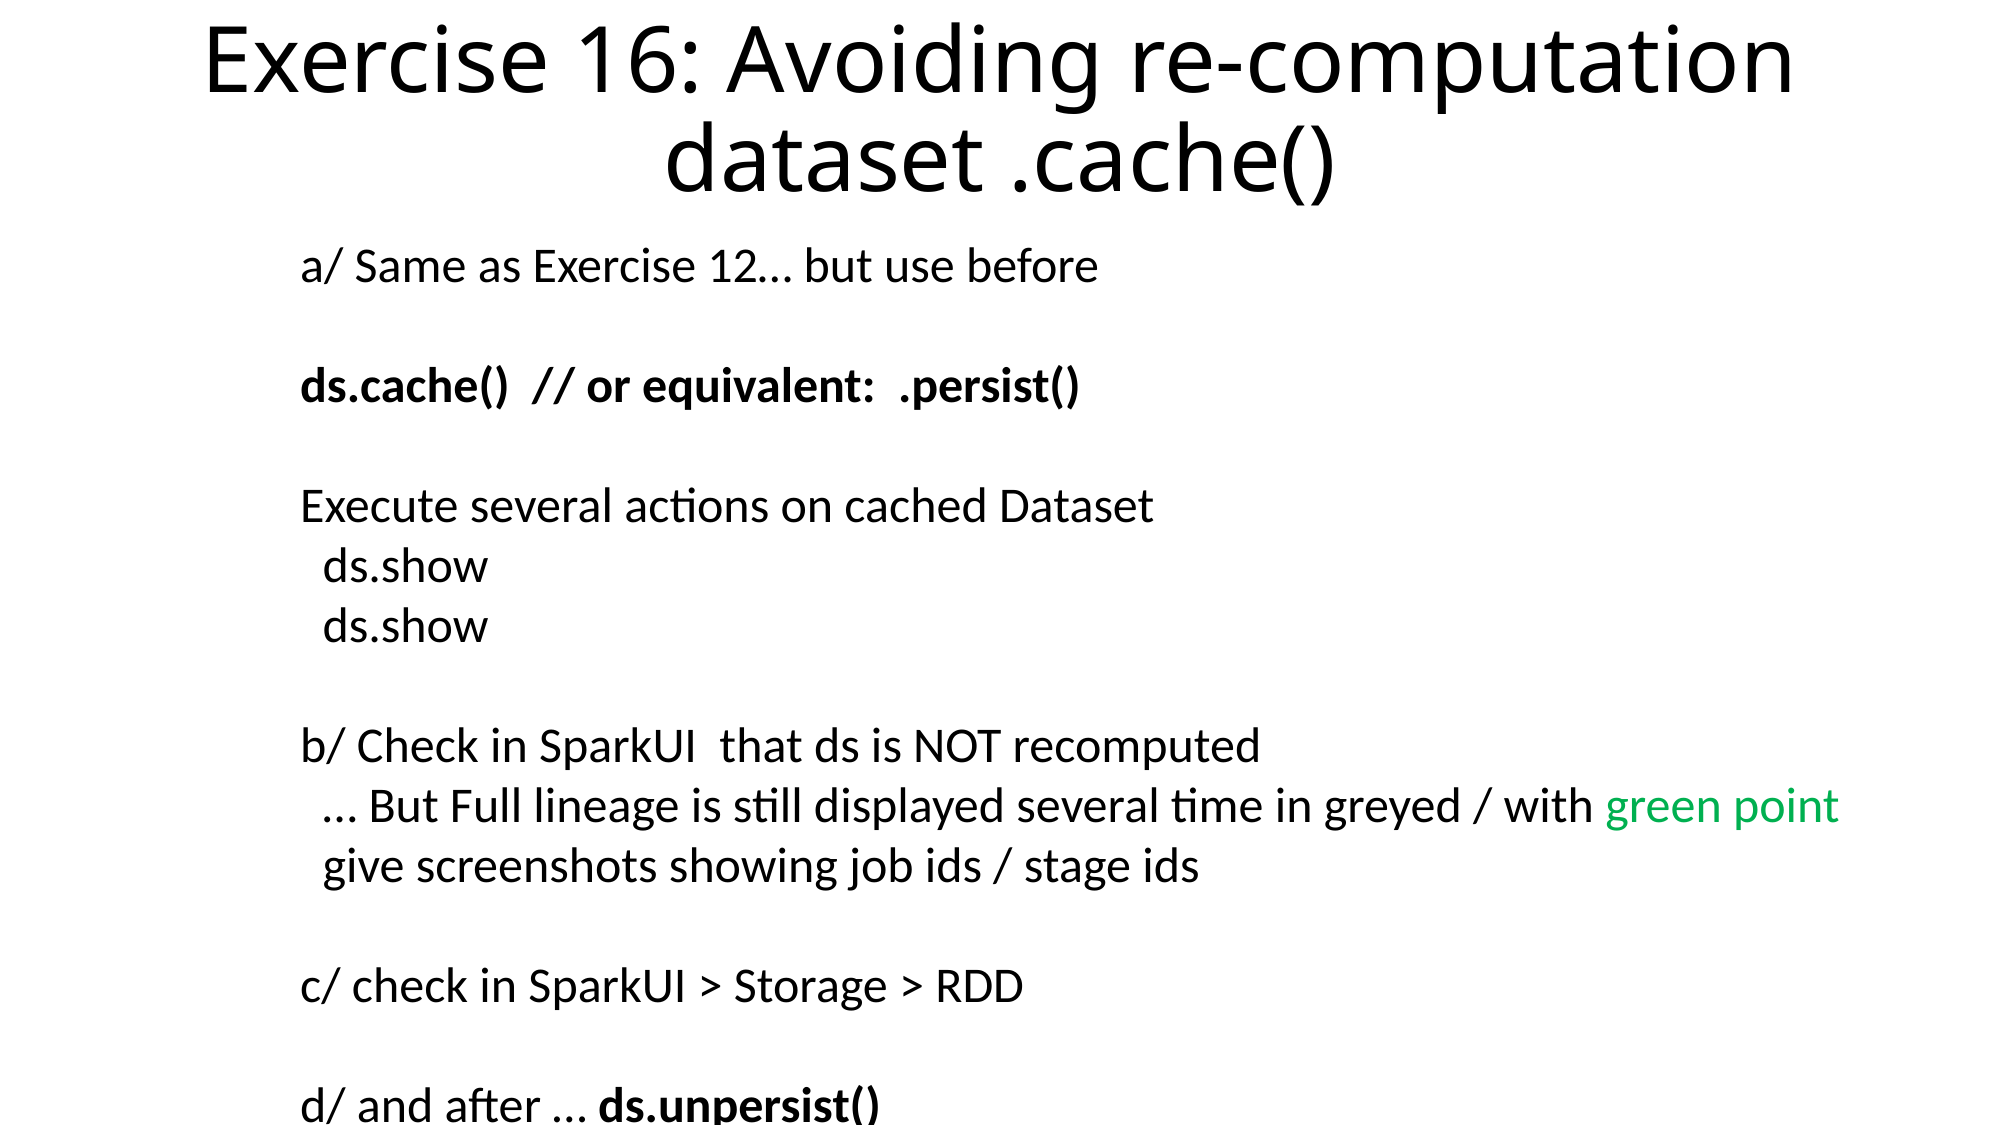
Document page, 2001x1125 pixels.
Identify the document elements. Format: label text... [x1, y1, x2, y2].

text_box a/ Same as Exercise 12… but use before ds.cache() // or equivalent: .persist() Execute several actions on cached Dataset ds.show ds.show b/ Check in SparkUI that ds is NOT recomputed … But Full lineage is still displayed several time in greyed / with green point give screenshots showing job ids / stage ids c/ check in SparkUI > Storage > RDD d/ and after … ds.unpersist() [285, 224, 1855, 1125]
title Exercise 16: Avoiding re-computation dataset .cache() [137, 0, 1863, 225]
